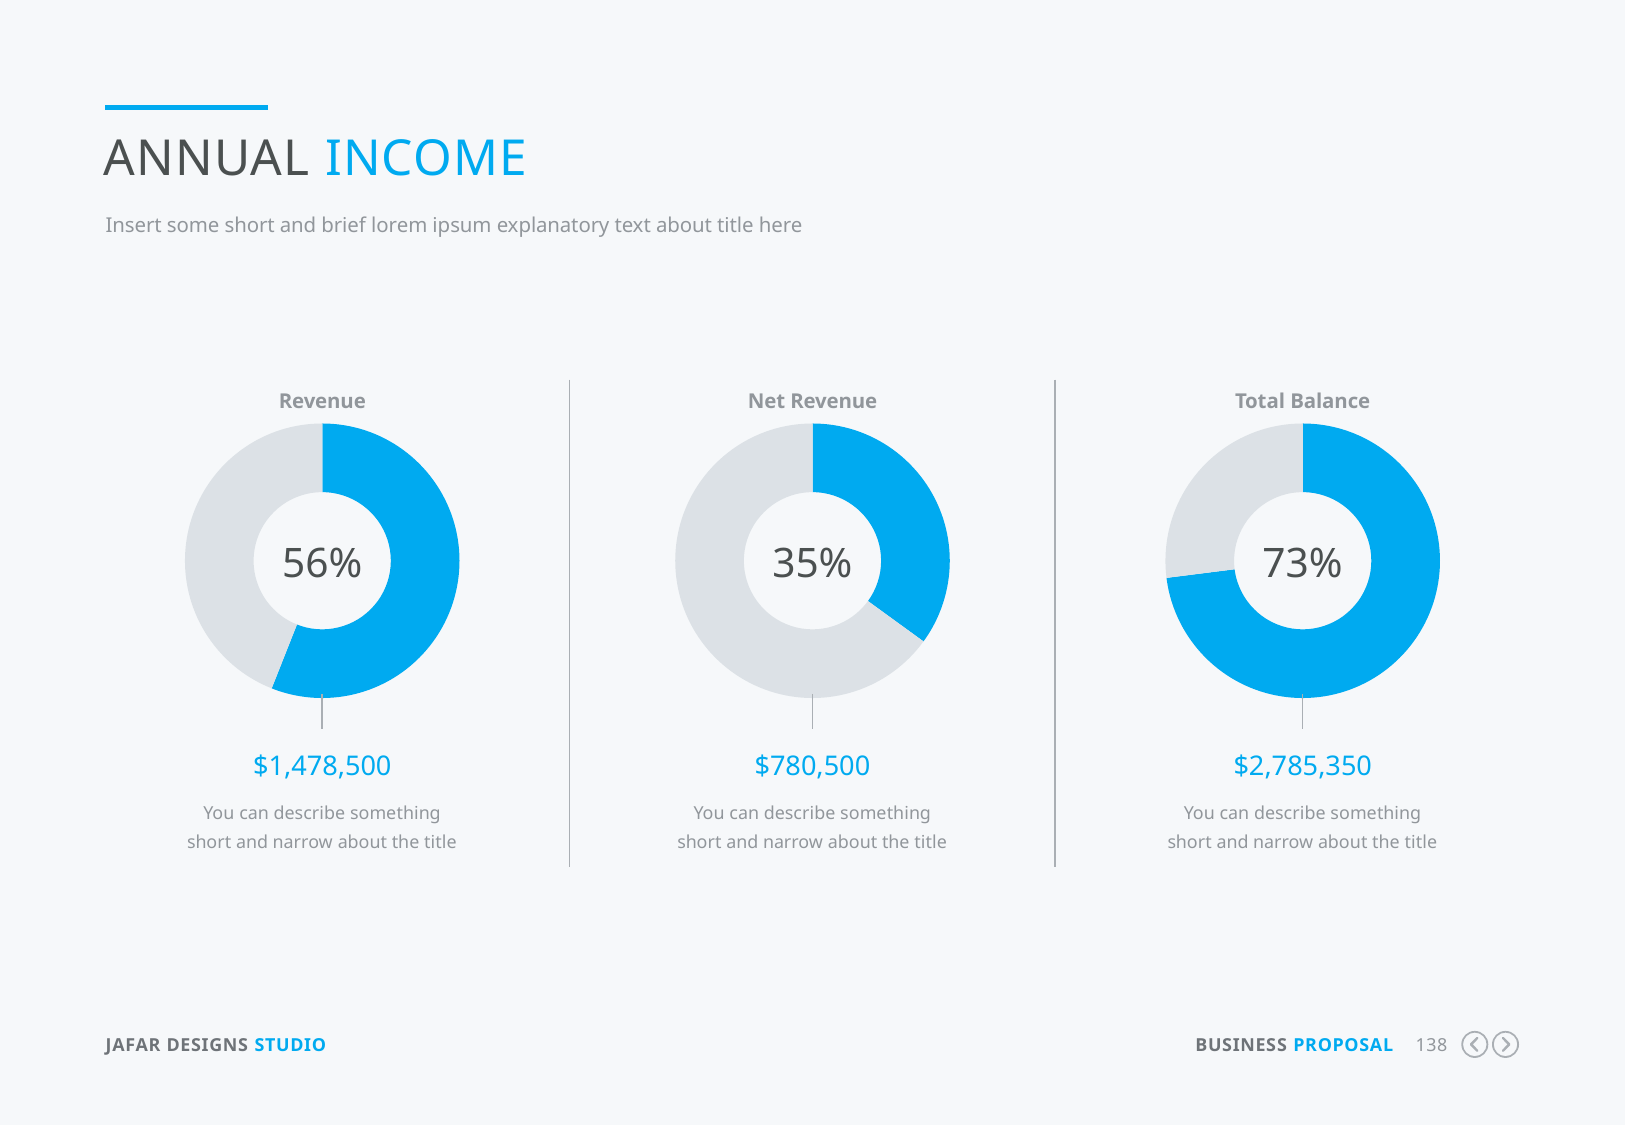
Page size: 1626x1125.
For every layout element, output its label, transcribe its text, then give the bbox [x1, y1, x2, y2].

text_box Revenue [182, 388, 462, 413]
chart [179, 413, 466, 708]
text_box $1,478,500 [181, 748, 463, 782]
text_box Net Revenue [672, 388, 953, 413]
text_box $2,785,350 [1162, 748, 1444, 782]
text_box $780,500 [672, 748, 953, 782]
text_box You can describe something short and narrow about the title [181, 795, 463, 852]
chart [669, 413, 956, 708]
text_box You can describe something short and narrow about the title [672, 795, 953, 852]
text_box Total Balance [1164, 388, 1442, 413]
list Annual Income [103, 125, 1518, 188]
text_box You can describe something short and narrow about the title [1162, 795, 1444, 852]
list Insert some short and brief lorem ipsum explanatory text about title here [105, 209, 1519, 241]
chart [1159, 413, 1446, 708]
